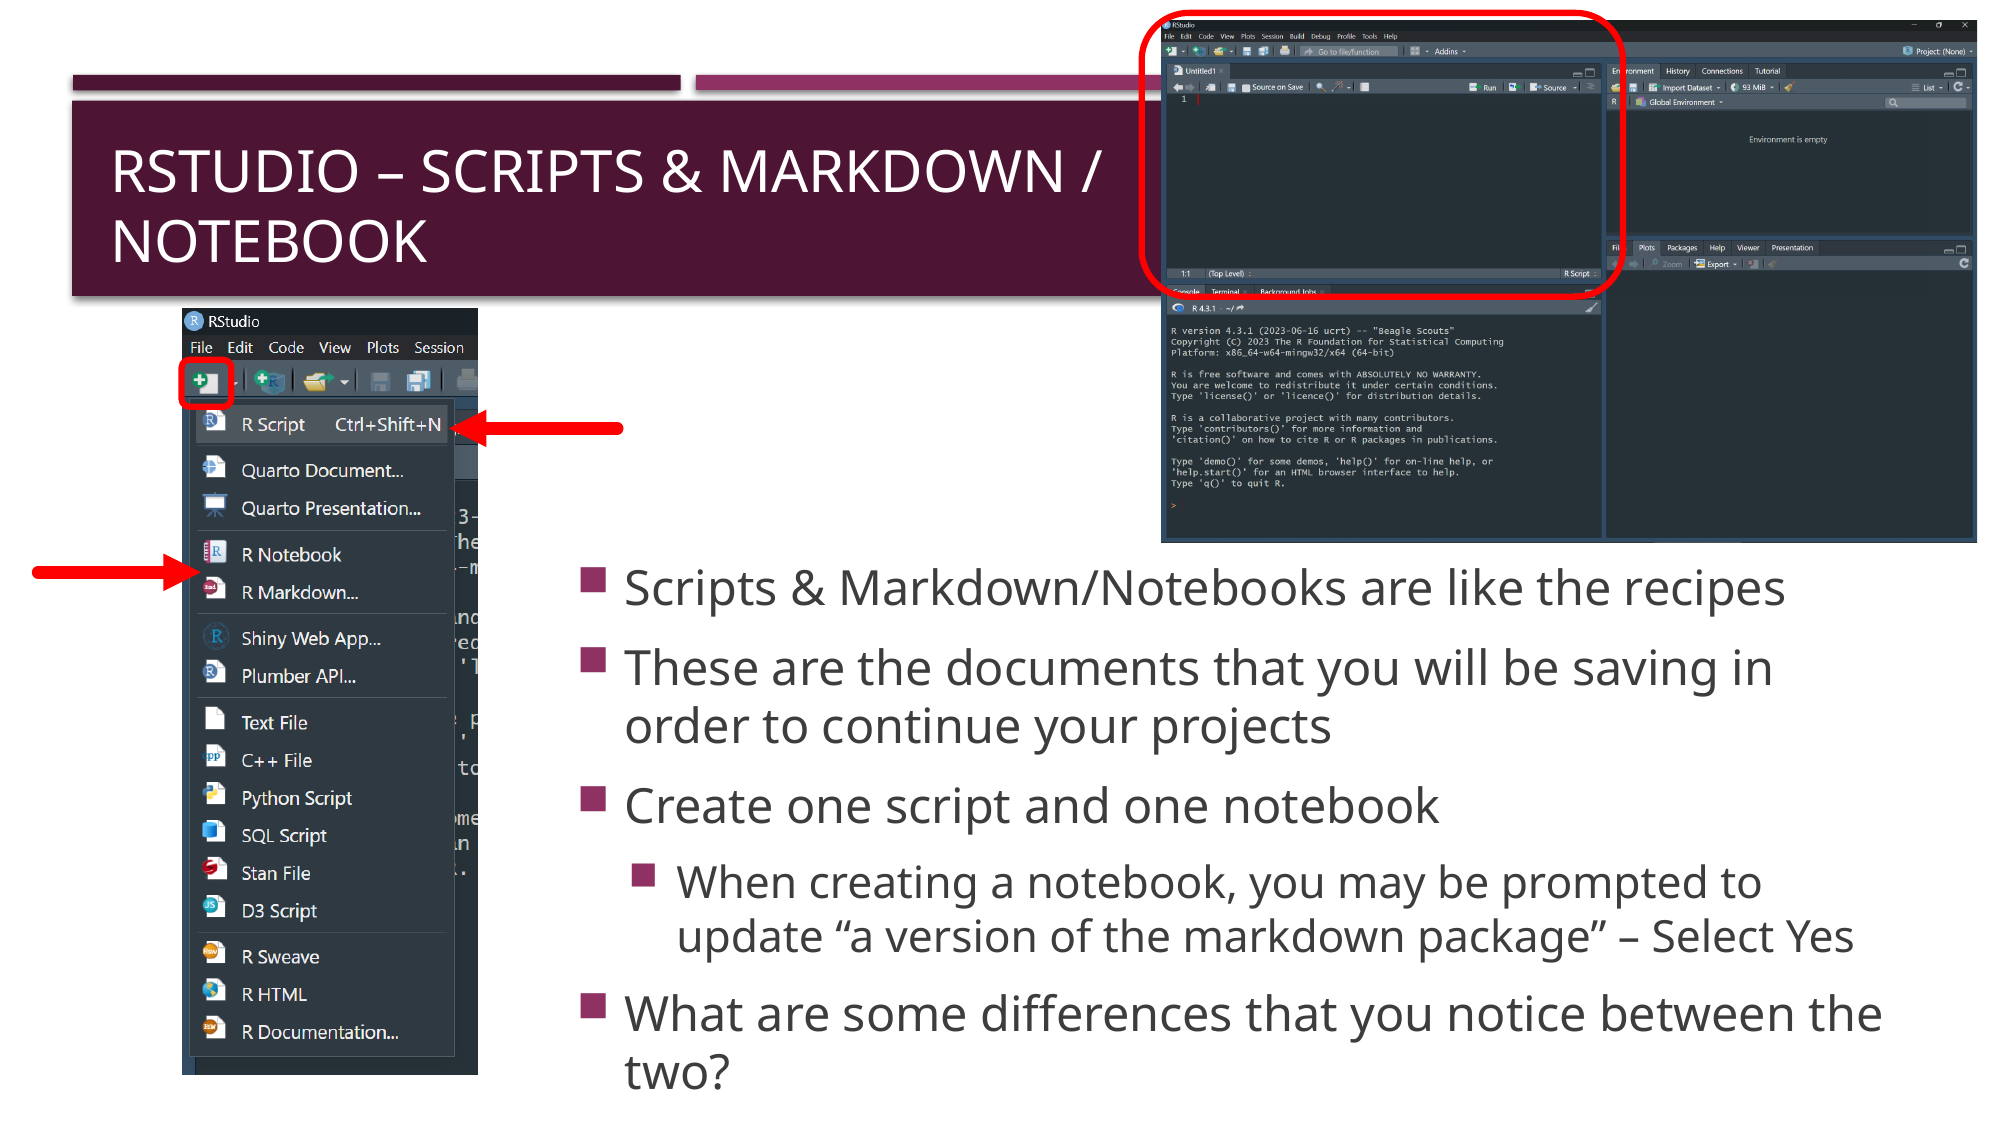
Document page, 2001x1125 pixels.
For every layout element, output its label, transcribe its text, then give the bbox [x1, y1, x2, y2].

text_box [1139, 24, 1155, 284]
picture [181, 308, 478, 1076]
title Rstudio – Scripts & markdown / notebook [95, 115, 1151, 282]
picture [1160, 20, 1978, 543]
list Scripts & Markdown/Notebooks are like the recipes These are the documents that you will be saving in order to continue your projects Create one script and one notebook When creating a notebook, you may be prompted to update “a version of the markdown package” – Select Yes What are some differences that you notice between the two? [561, 526, 1914, 1125]
text_box [1163, 11, 1601, 18]
